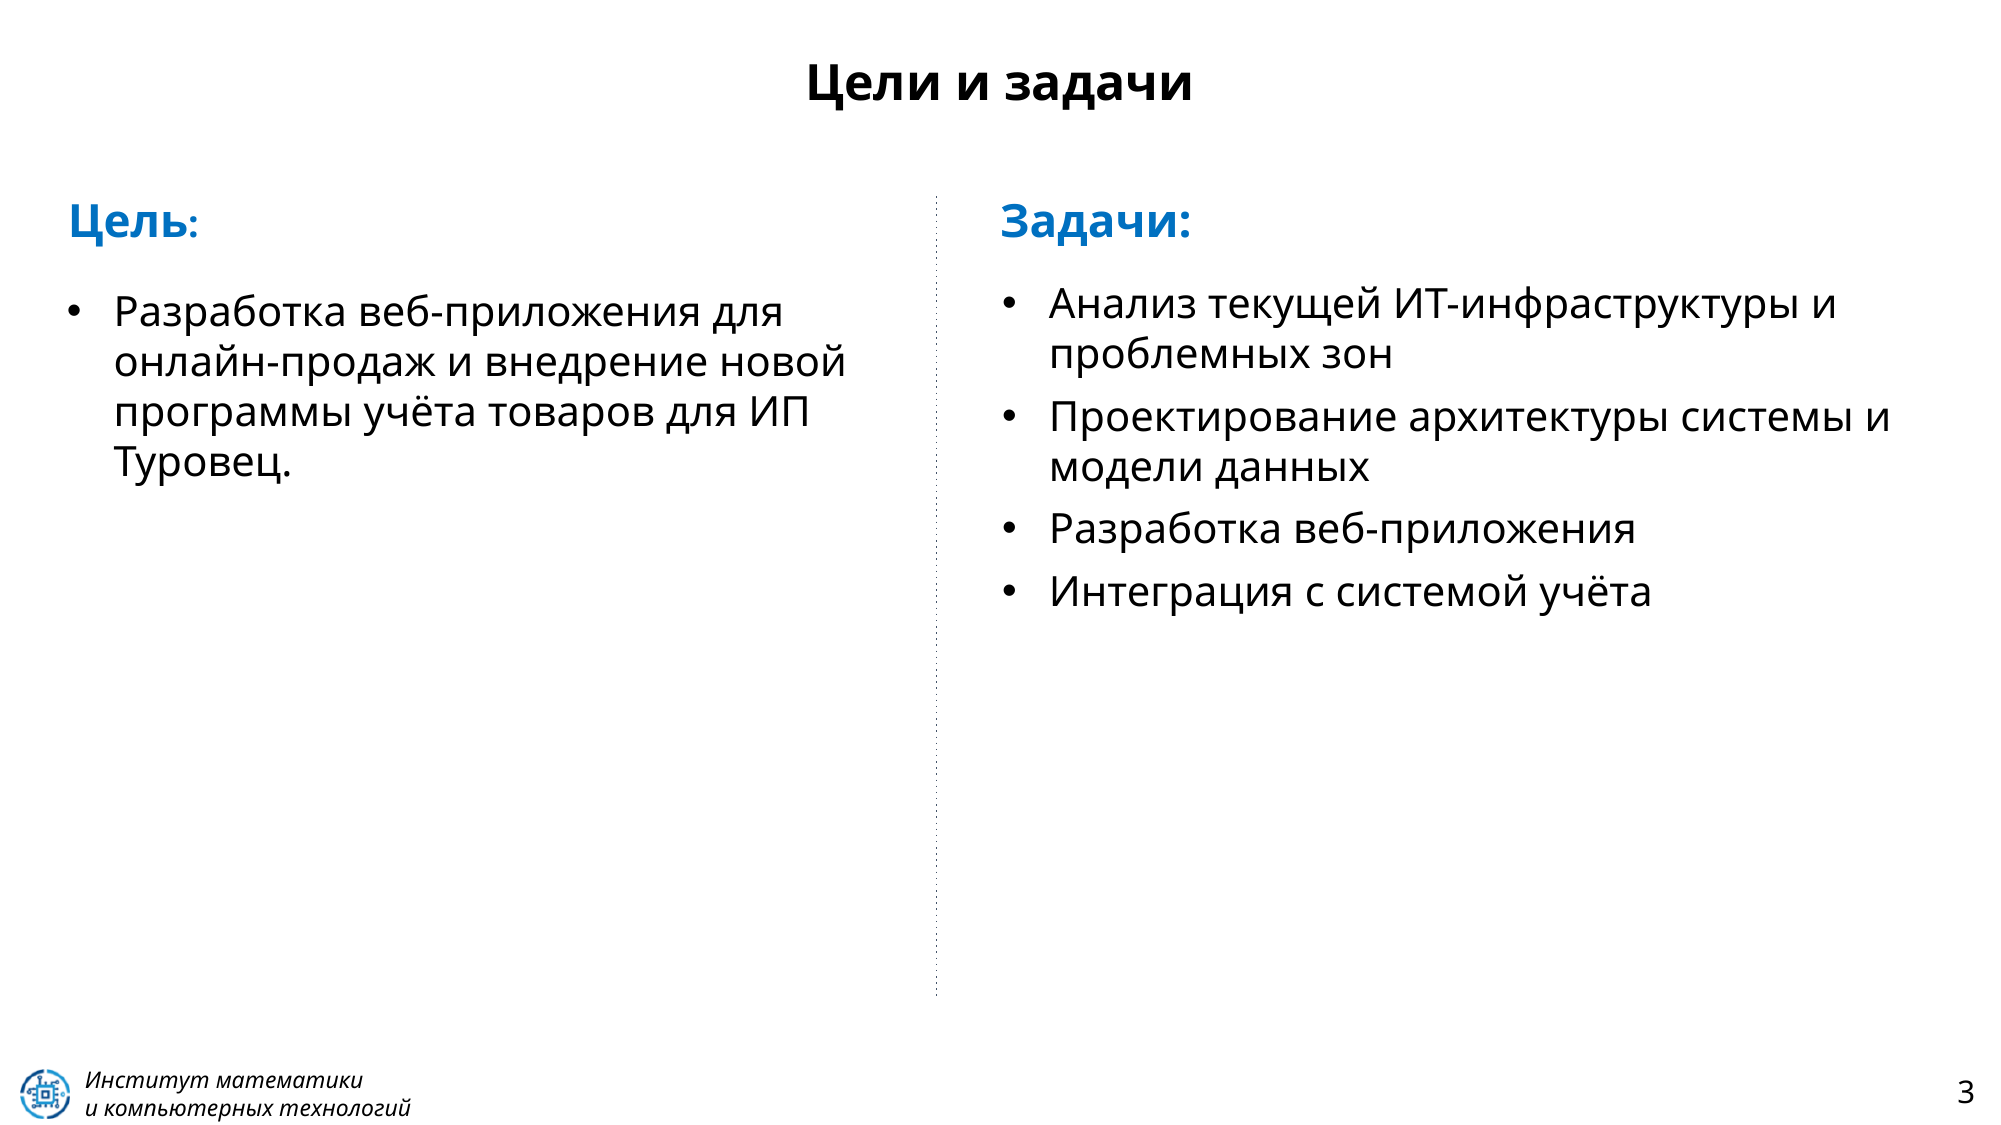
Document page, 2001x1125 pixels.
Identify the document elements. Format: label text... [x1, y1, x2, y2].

text_box 3 [1936, 1063, 1988, 1125]
text_box Цель: [56, 185, 218, 263]
text_box Анализ текущей ИТ-инфраструктуры и проблемных зон Проектирование архитектуры системы и модели данных Разработка веб-приложения Интеграция с системой учёта [986, 262, 1964, 630]
text_box Задачи: [988, 185, 1230, 263]
text_box Цели и задачи [0, 35, 2000, 126]
picture [20, 1069, 70, 1119]
text_box Институт математики и компьютерных технологий [69, 1058, 1071, 1125]
text_box Разработка веб-приложения для онлайн-продаж и внедрение новой программы учёта товаров для ИП Туровец. [51, 269, 899, 500]
